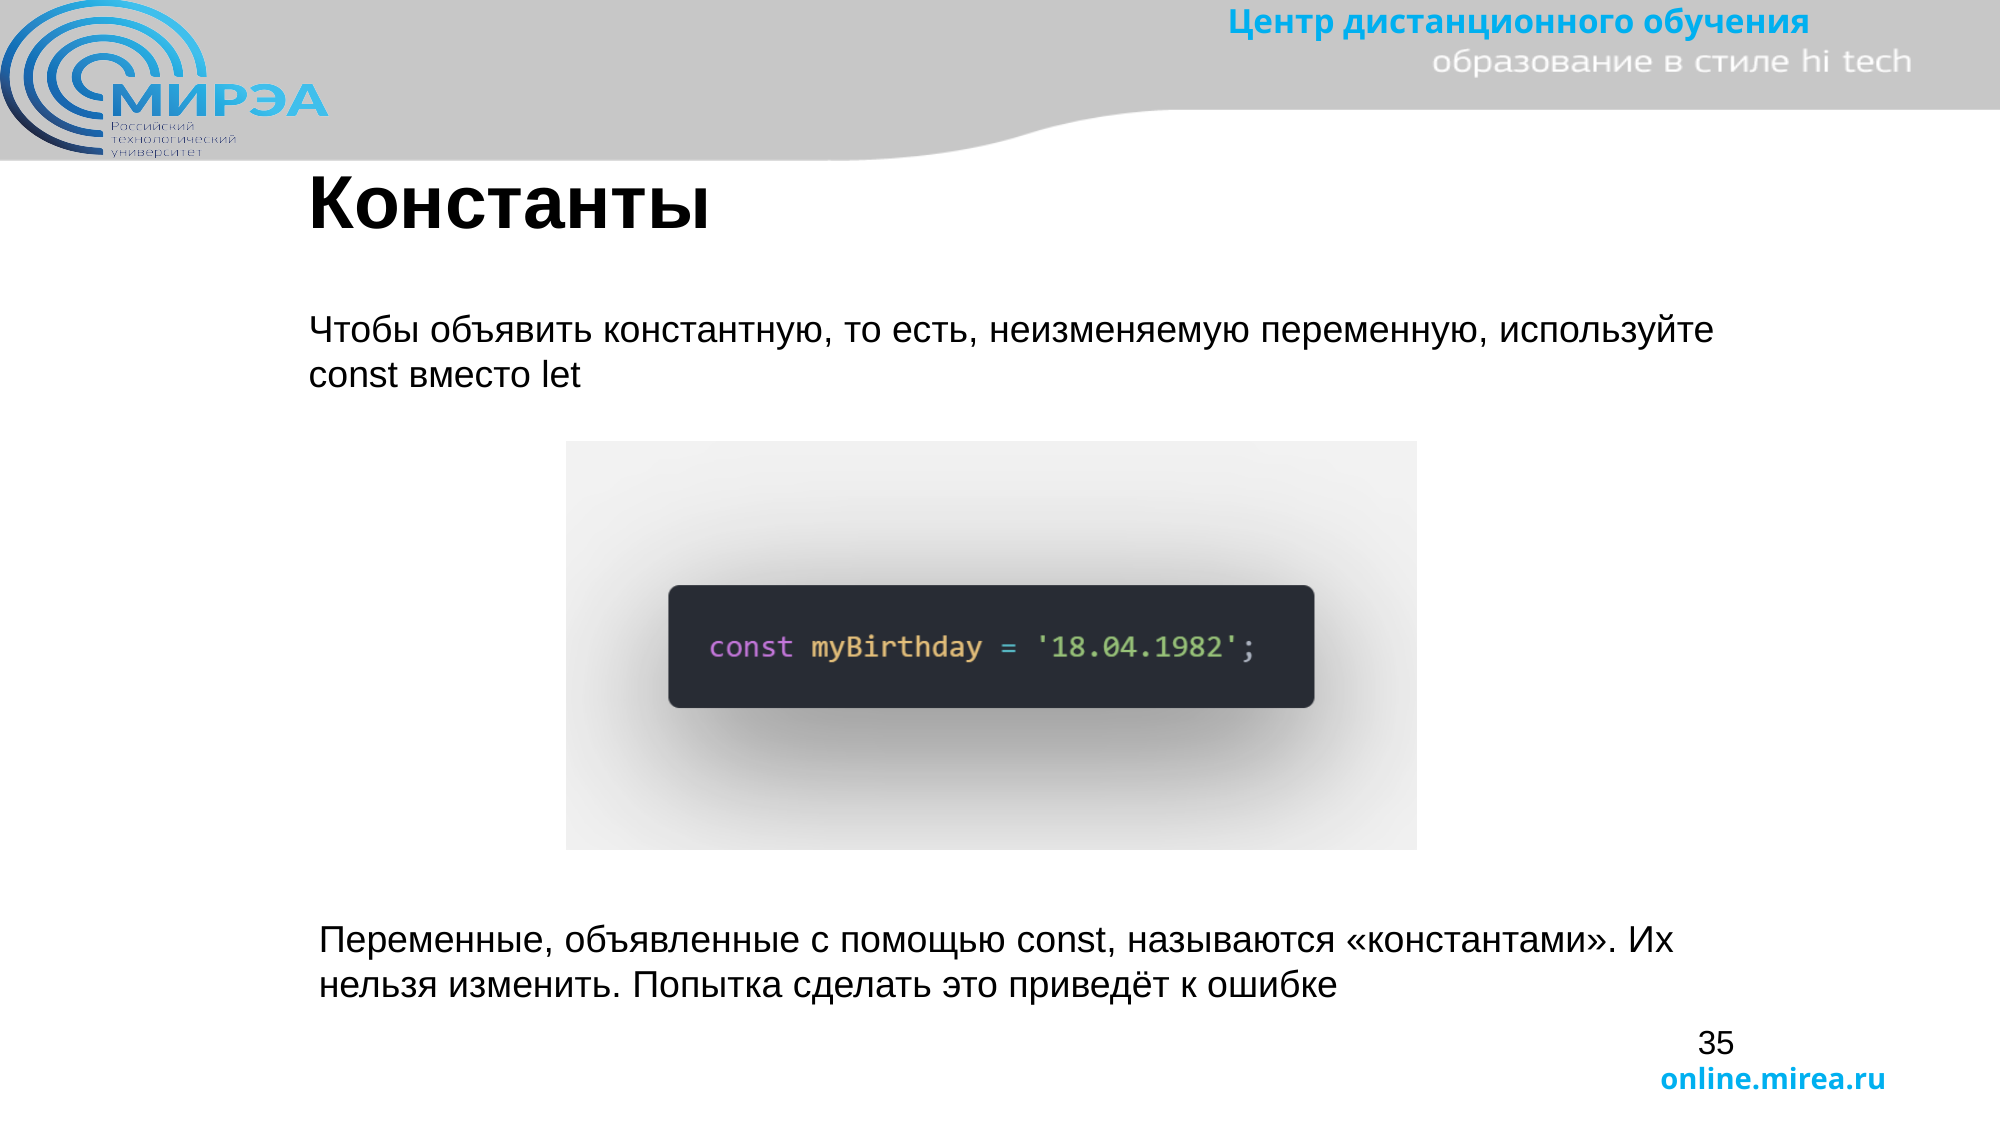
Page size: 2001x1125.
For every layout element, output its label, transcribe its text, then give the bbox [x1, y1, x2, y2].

picture [0, 0, 329, 159]
picture [566, 441, 1417, 850]
text_box Чтобы объявить константную, то есть, неизменяемую переменную, используйте const вместо let [293, 297, 1803, 403]
text_box Переменные, объявленные с помощью const, называются «константами». Их нельзя изменить. Попытка сделать это приведёт к ошибке [303, 907, 1725, 1013]
text_box Константы [293, 145, 1737, 251]
text_box 35 [1400, 1013, 1750, 1058]
